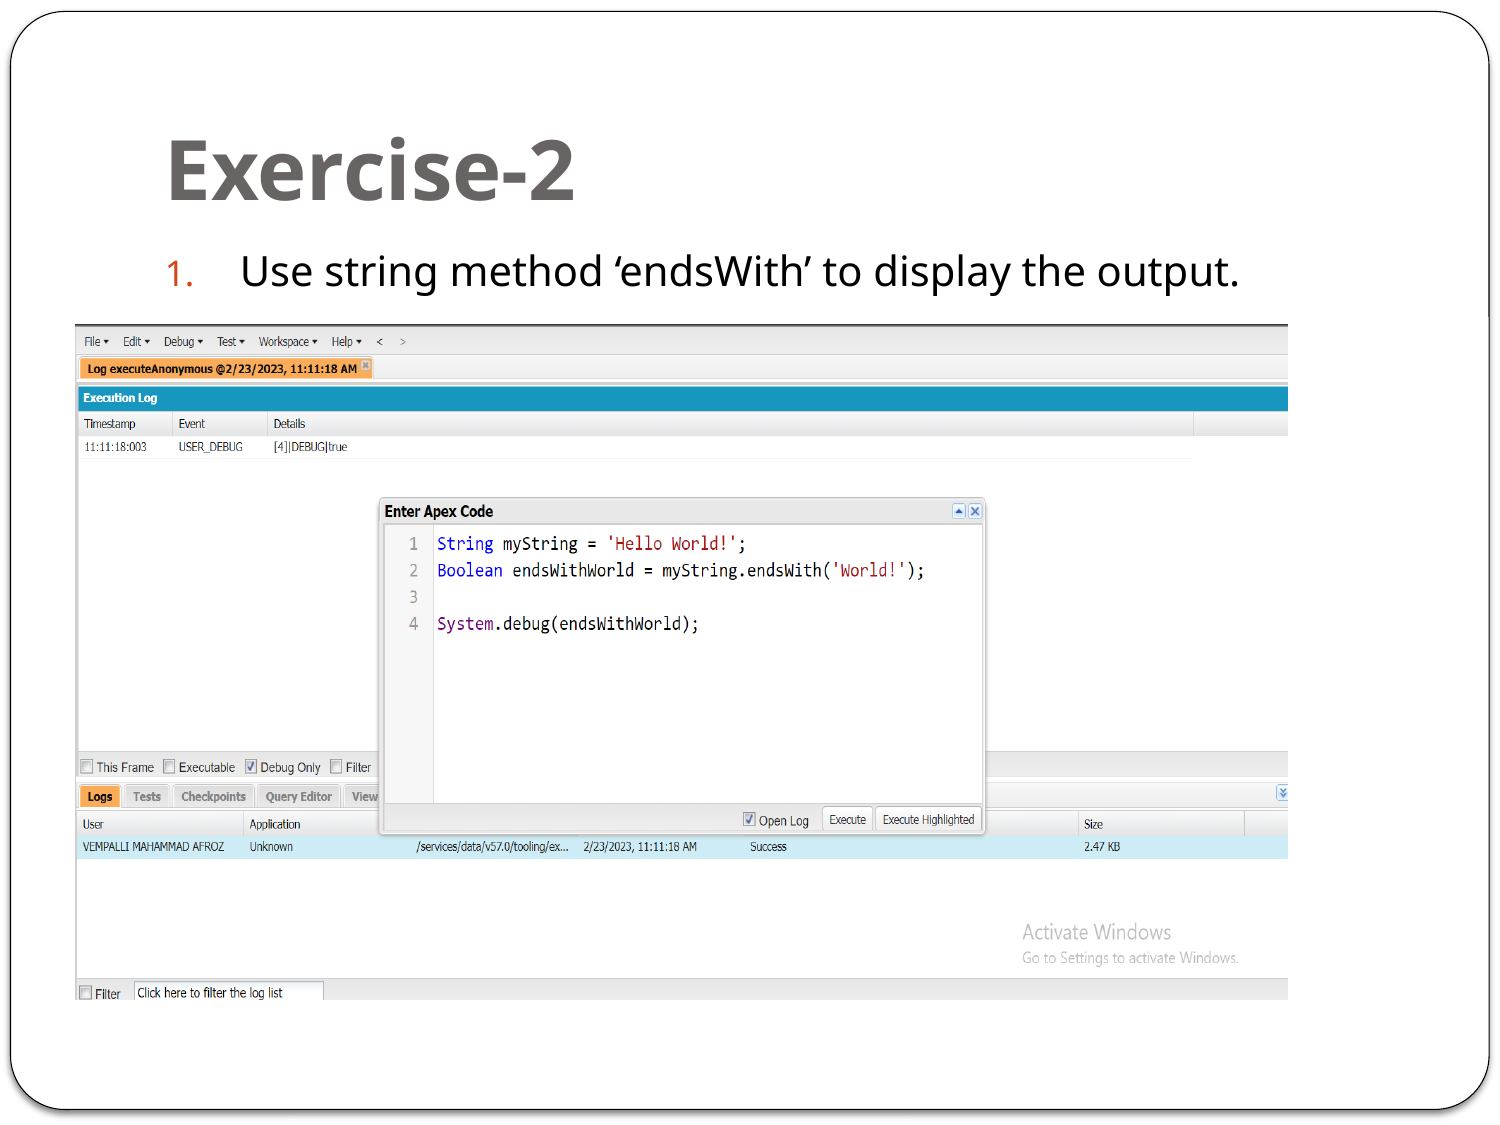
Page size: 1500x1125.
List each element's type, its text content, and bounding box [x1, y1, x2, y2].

list Use string method ‘endsWith’ to display the output. [150, 237, 1425, 988]
title Exercise-2 [150, 45, 1425, 233]
picture [74, 324, 1288, 1001]
